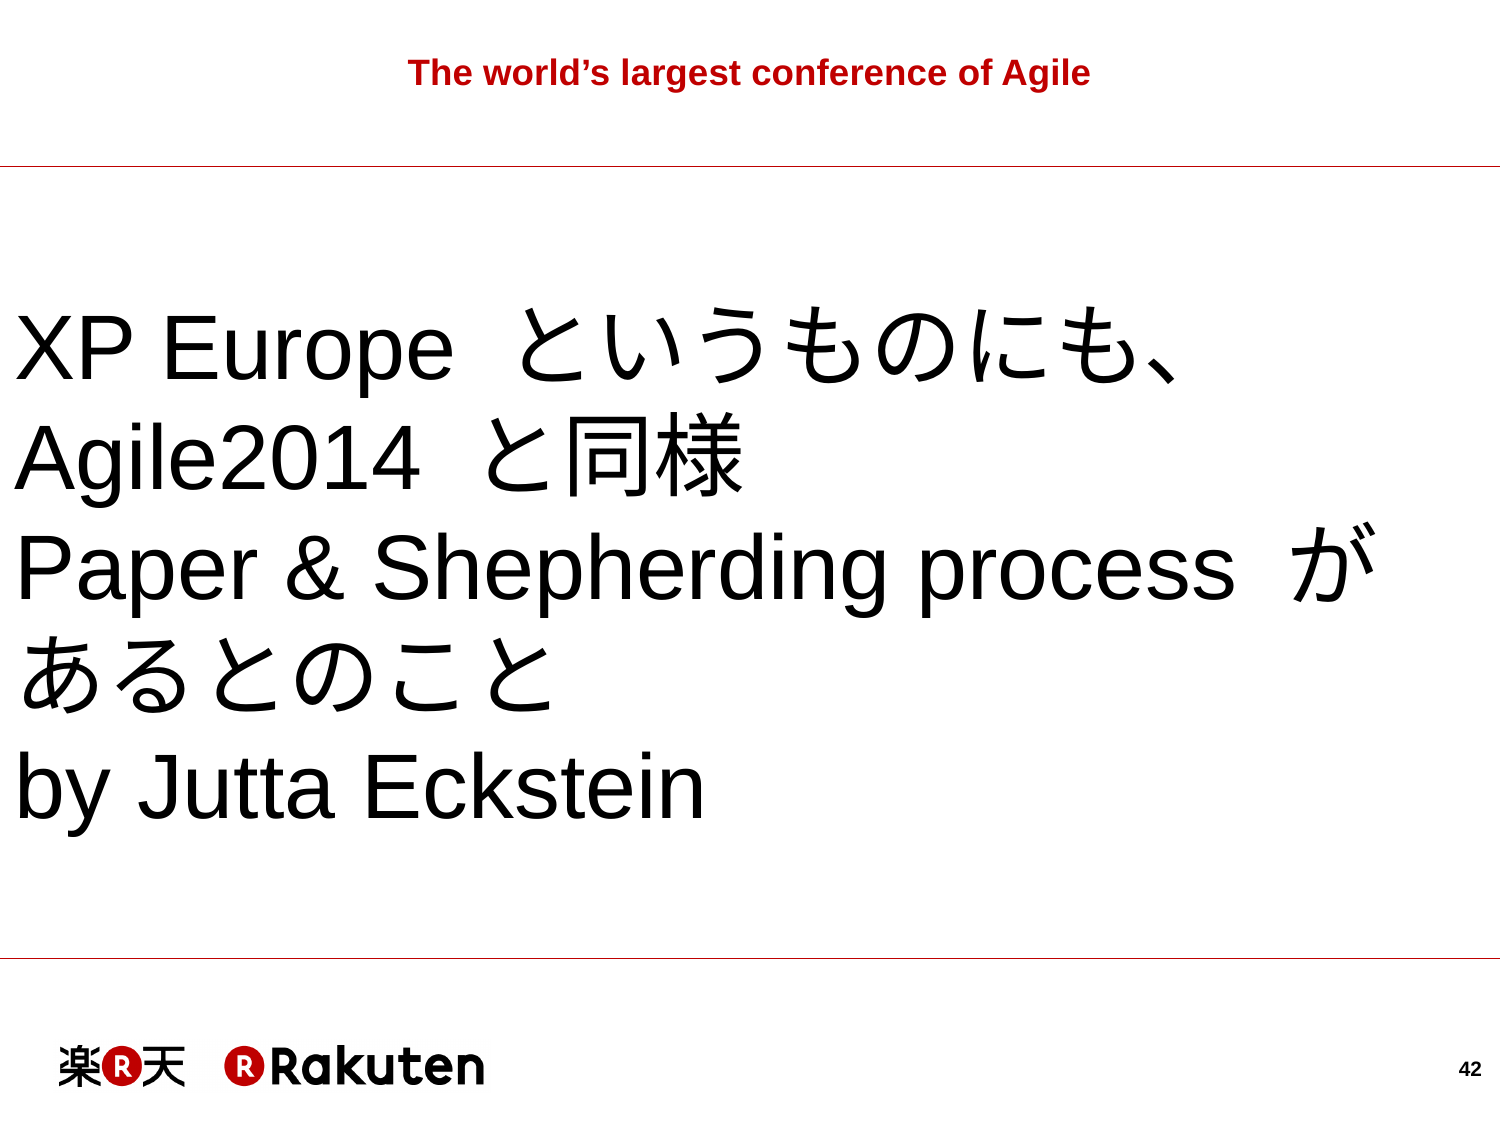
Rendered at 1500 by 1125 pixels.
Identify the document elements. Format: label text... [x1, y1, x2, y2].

text_box XP Europe というものにも、 Agile2014 と同様 Paper & Shepherding process が あるとのこと by Jutta Eckstein [0, 166, 1500, 959]
picture [53, 1039, 491, 1093]
title The world’s largest conference of Agile [59, 41, 1441, 101]
